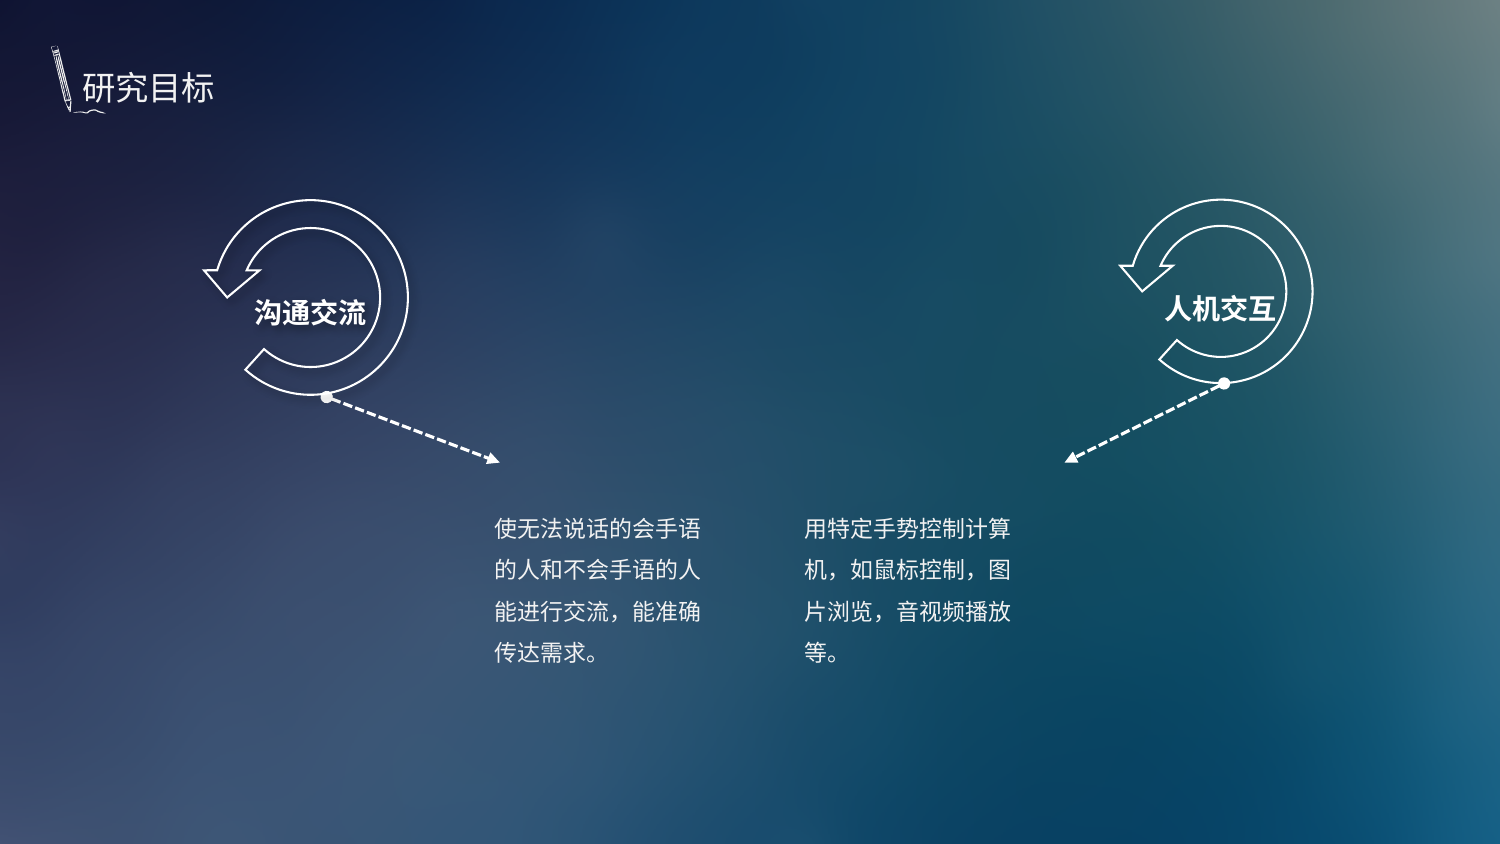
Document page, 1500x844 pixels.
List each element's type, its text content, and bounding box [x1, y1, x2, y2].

text_box 沟通交流 [201, 199, 409, 396]
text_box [326, 396, 500, 463]
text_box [1064, 383, 1225, 463]
text_box 研究目标 [67, 59, 357, 115]
text_box 用特定手势控制计算机，如鼠标控制，图片浏览，音视频播放等。 [793, 495, 1025, 672]
text_box 使无法说话的会手语的人和不会手语的人能进行交流，能准确传达需求。 [483, 495, 715, 672]
text_box 人机交互 [1120, 199, 1313, 383]
picture [0, 0, 1500, 844]
